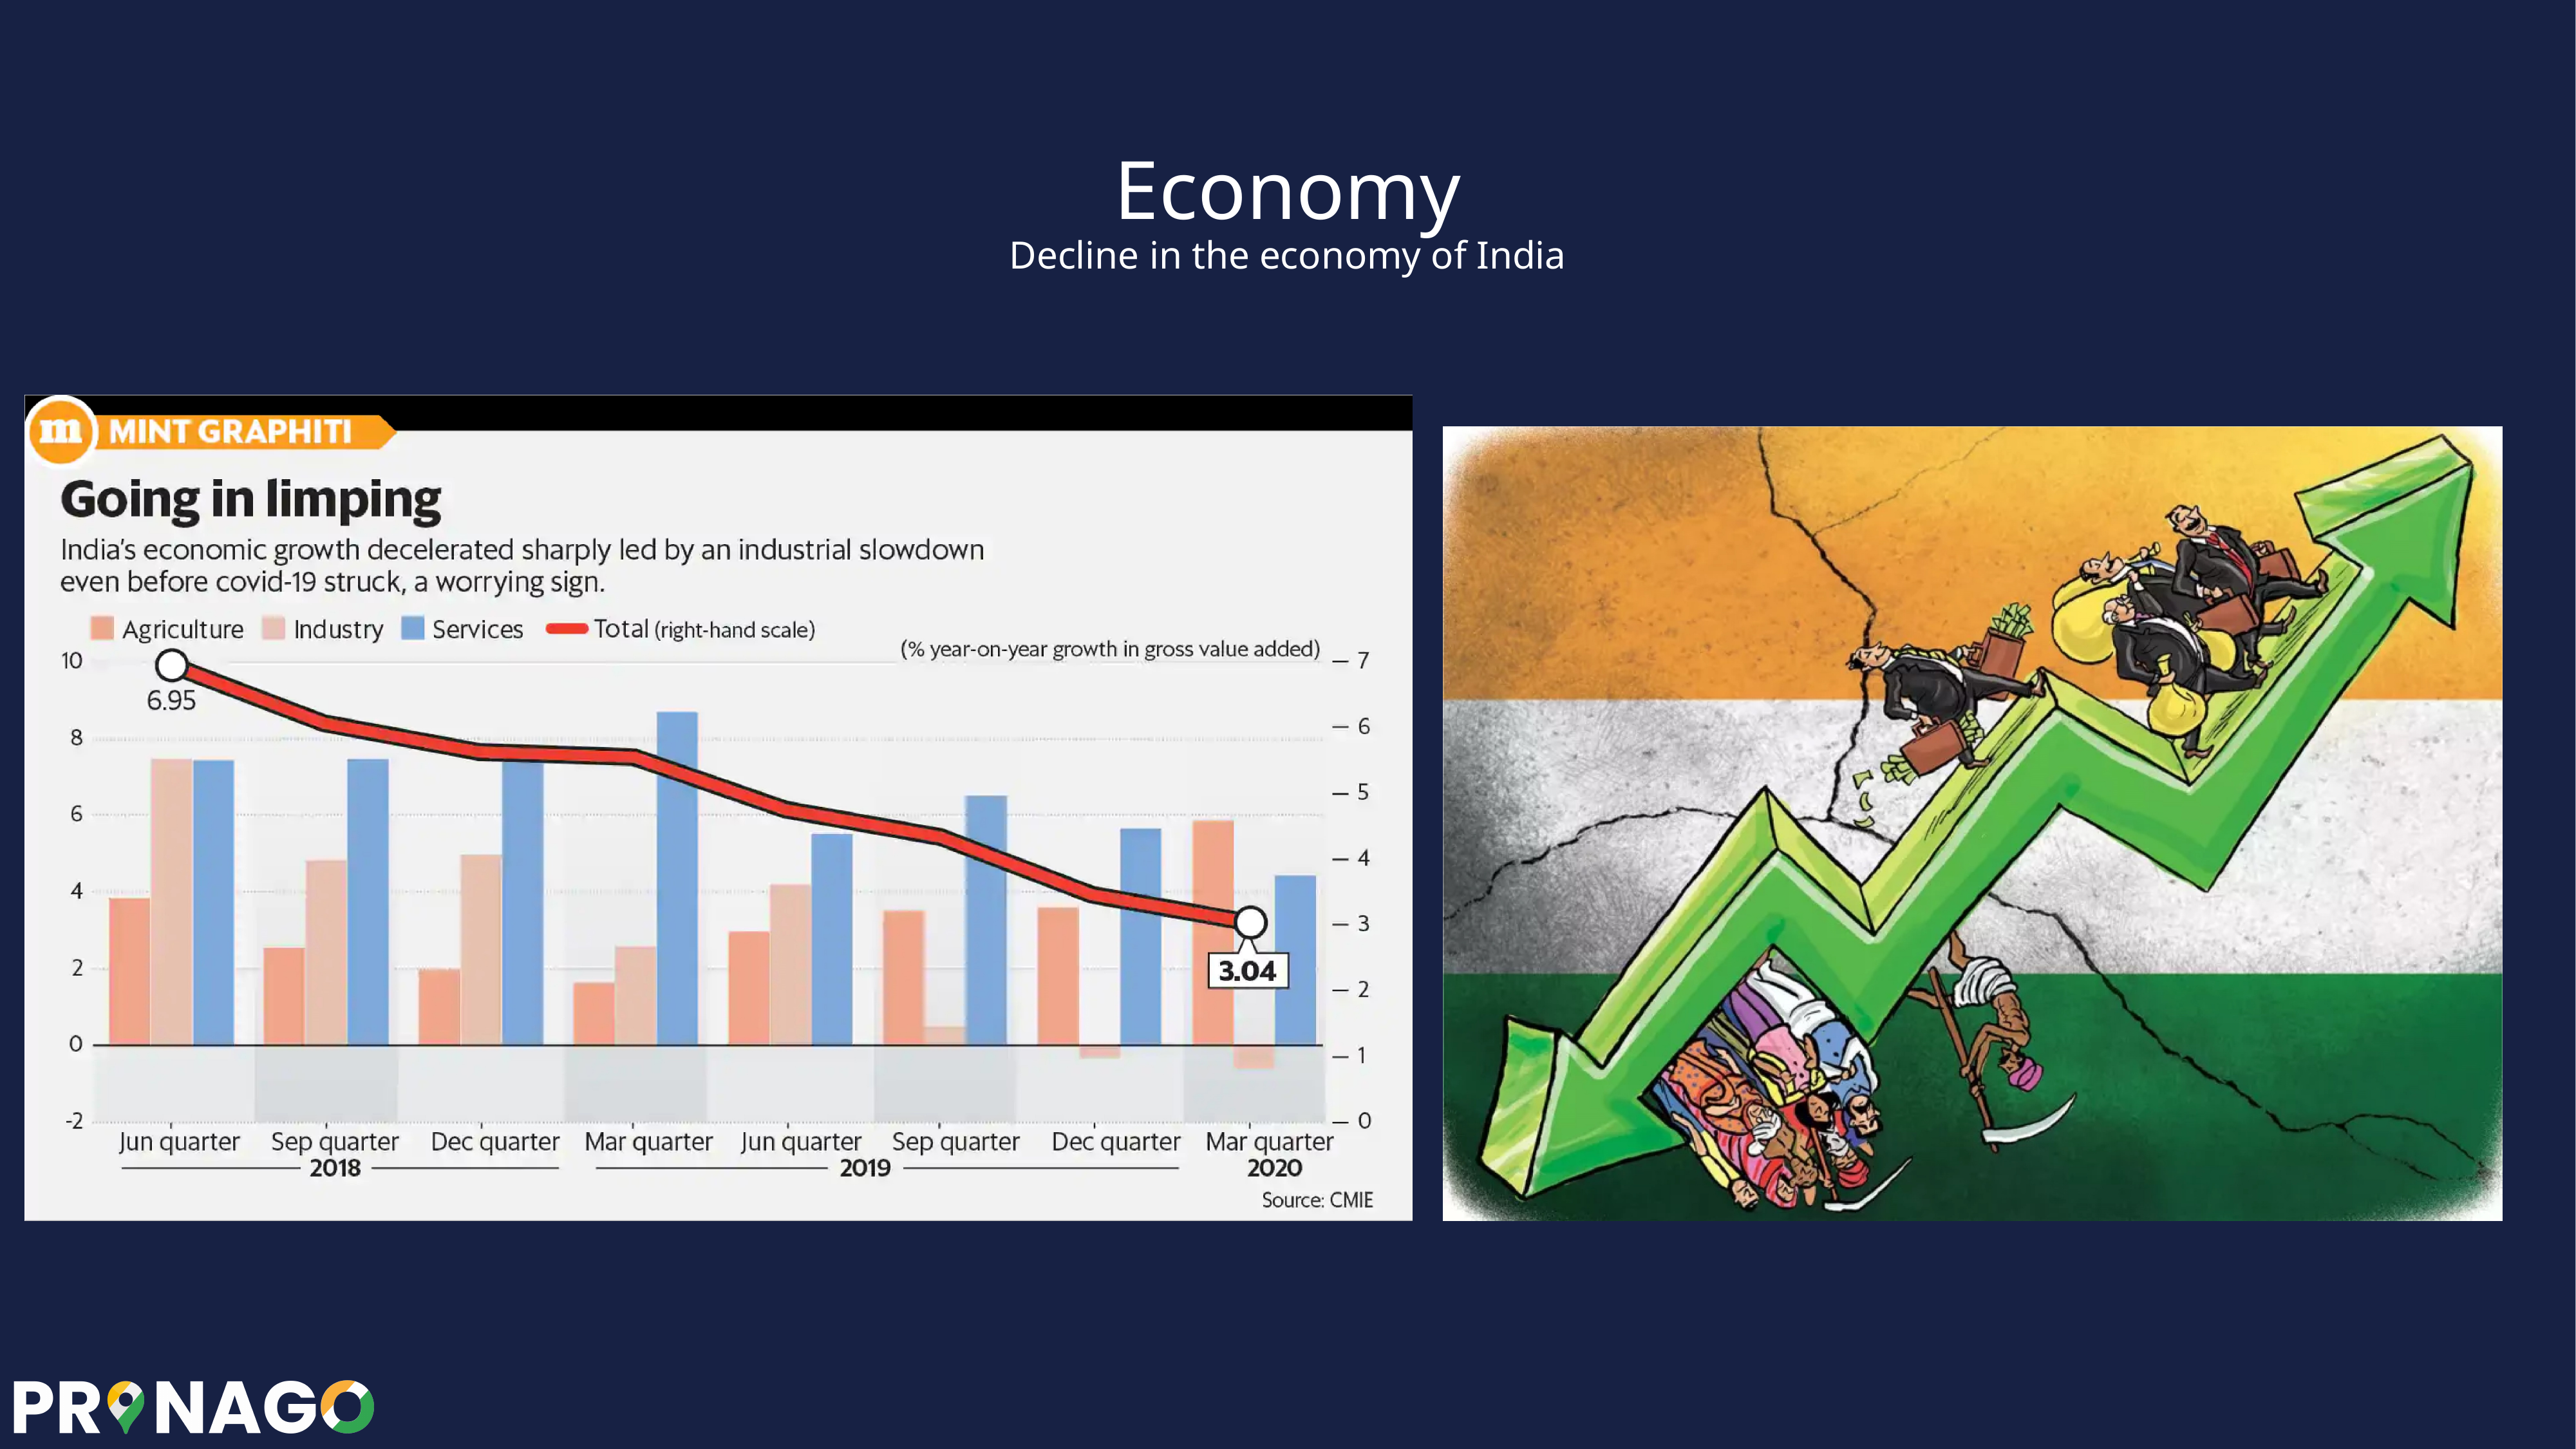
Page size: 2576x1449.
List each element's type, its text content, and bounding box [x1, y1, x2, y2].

picture [14, 1370, 400, 1449]
picture [24, 395, 1413, 1221]
picture [1443, 426, 2503, 1221]
text_box Economy Decline in the economy of India [758, 144, 1818, 277]
